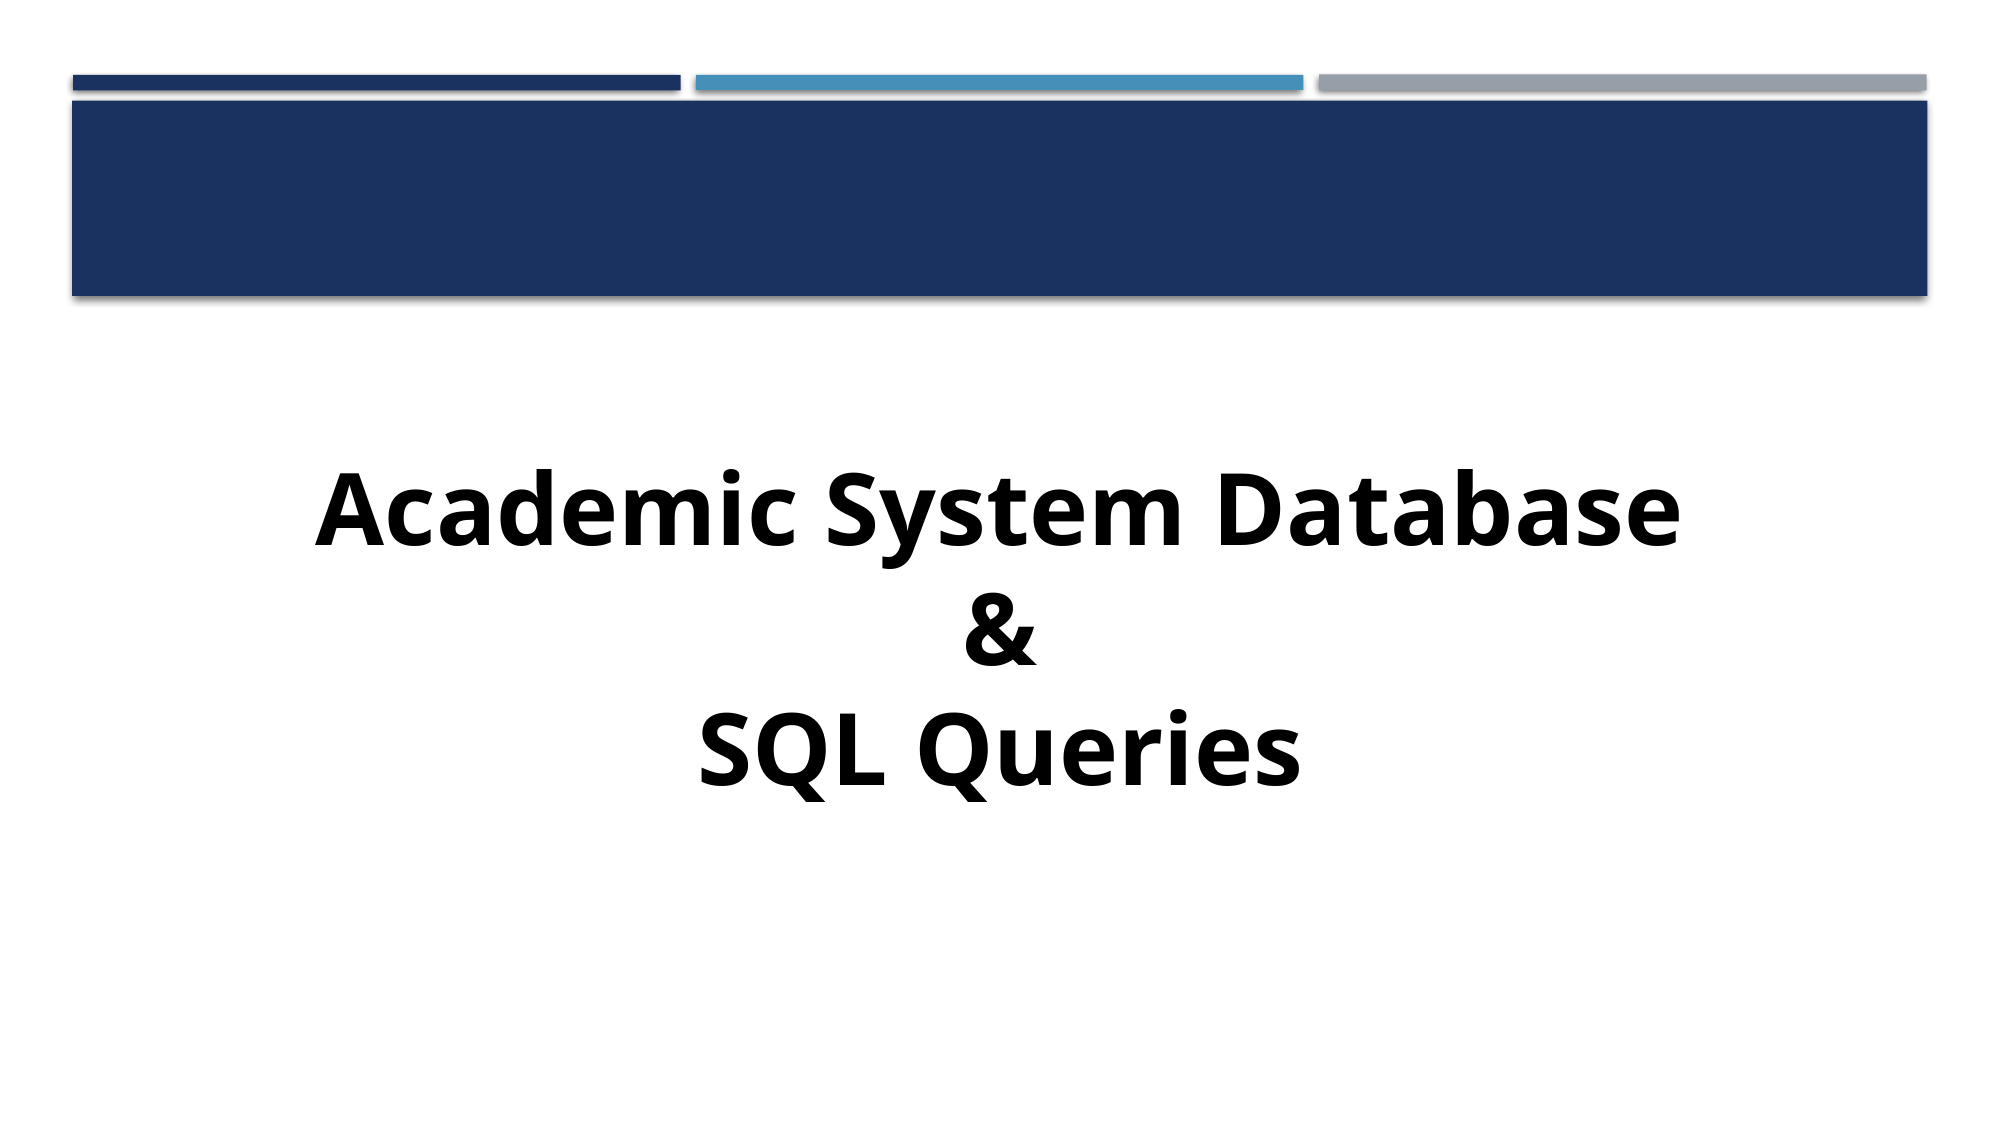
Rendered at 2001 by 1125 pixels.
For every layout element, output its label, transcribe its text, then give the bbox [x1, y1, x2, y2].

text_box Academic System Database & SQL Queries [285, 438, 1715, 893]
